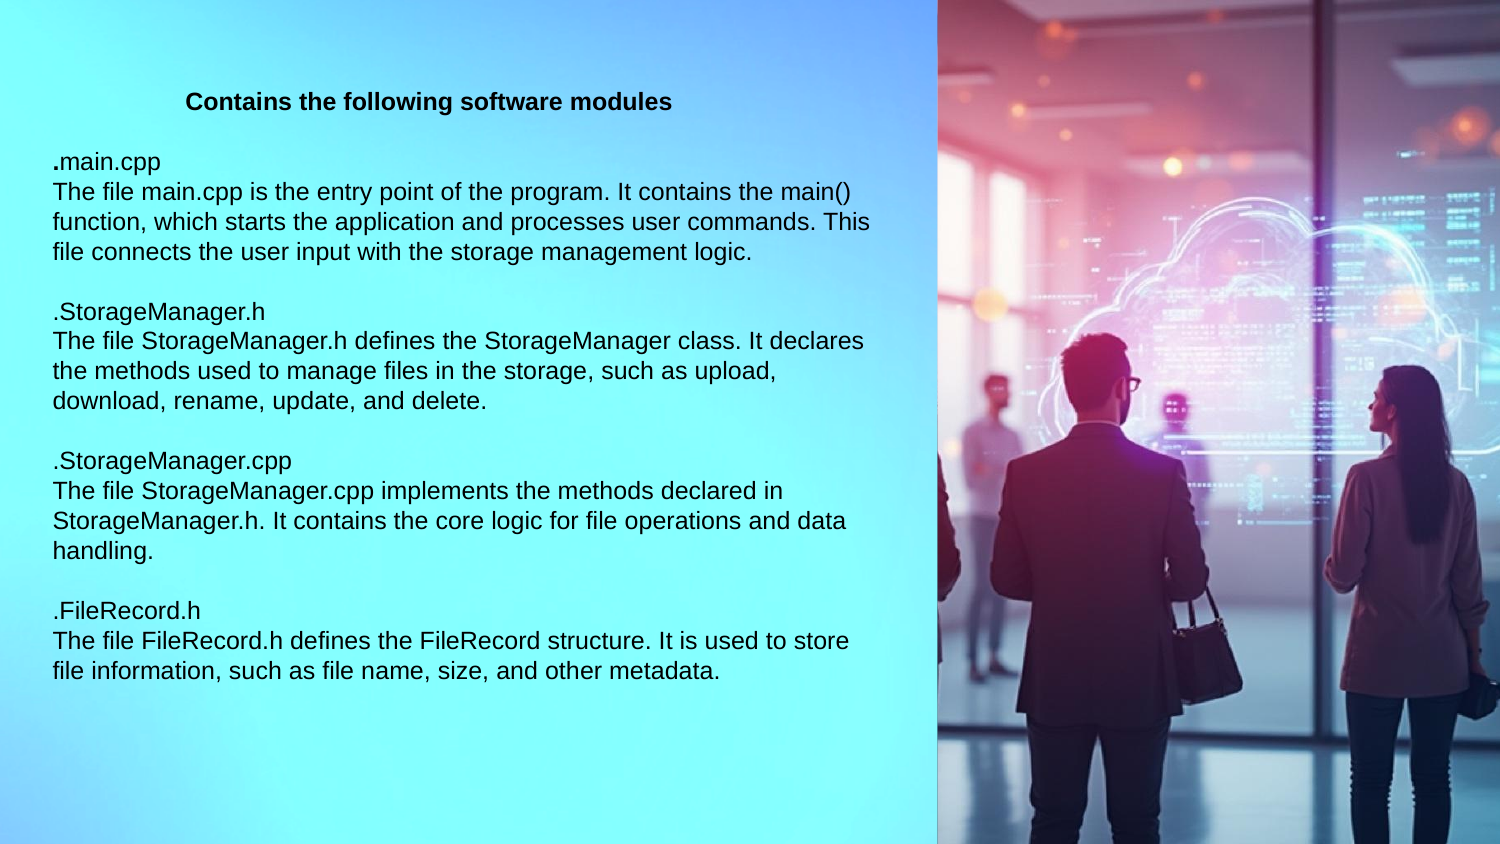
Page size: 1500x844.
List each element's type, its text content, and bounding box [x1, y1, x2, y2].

list [37, 120, 863, 716]
title Contains the following software modules .main.cpp The file main.cpp is the entry point of the program. It contains the main() function, which starts the application and processes user commands. This file connects the user input with the storage management logic. .StorageManager.h The file StorageManager.h defines the StorageManager class. It declares the methods used to manage files in the storage, such as upload, download, rename, update, and delete. .StorageManager.cpp The file StorageManager.cpp implements the methods declared in StorageManager.h. It contains the core logic for file operations and data handling. .FileRecord.h The file FileRecord.h defines the FileRecord structure. It is used to store file information, such as file name, size, and other metadata. [37, 70, 900, 745]
picture [0, 0, 1500, 844]
